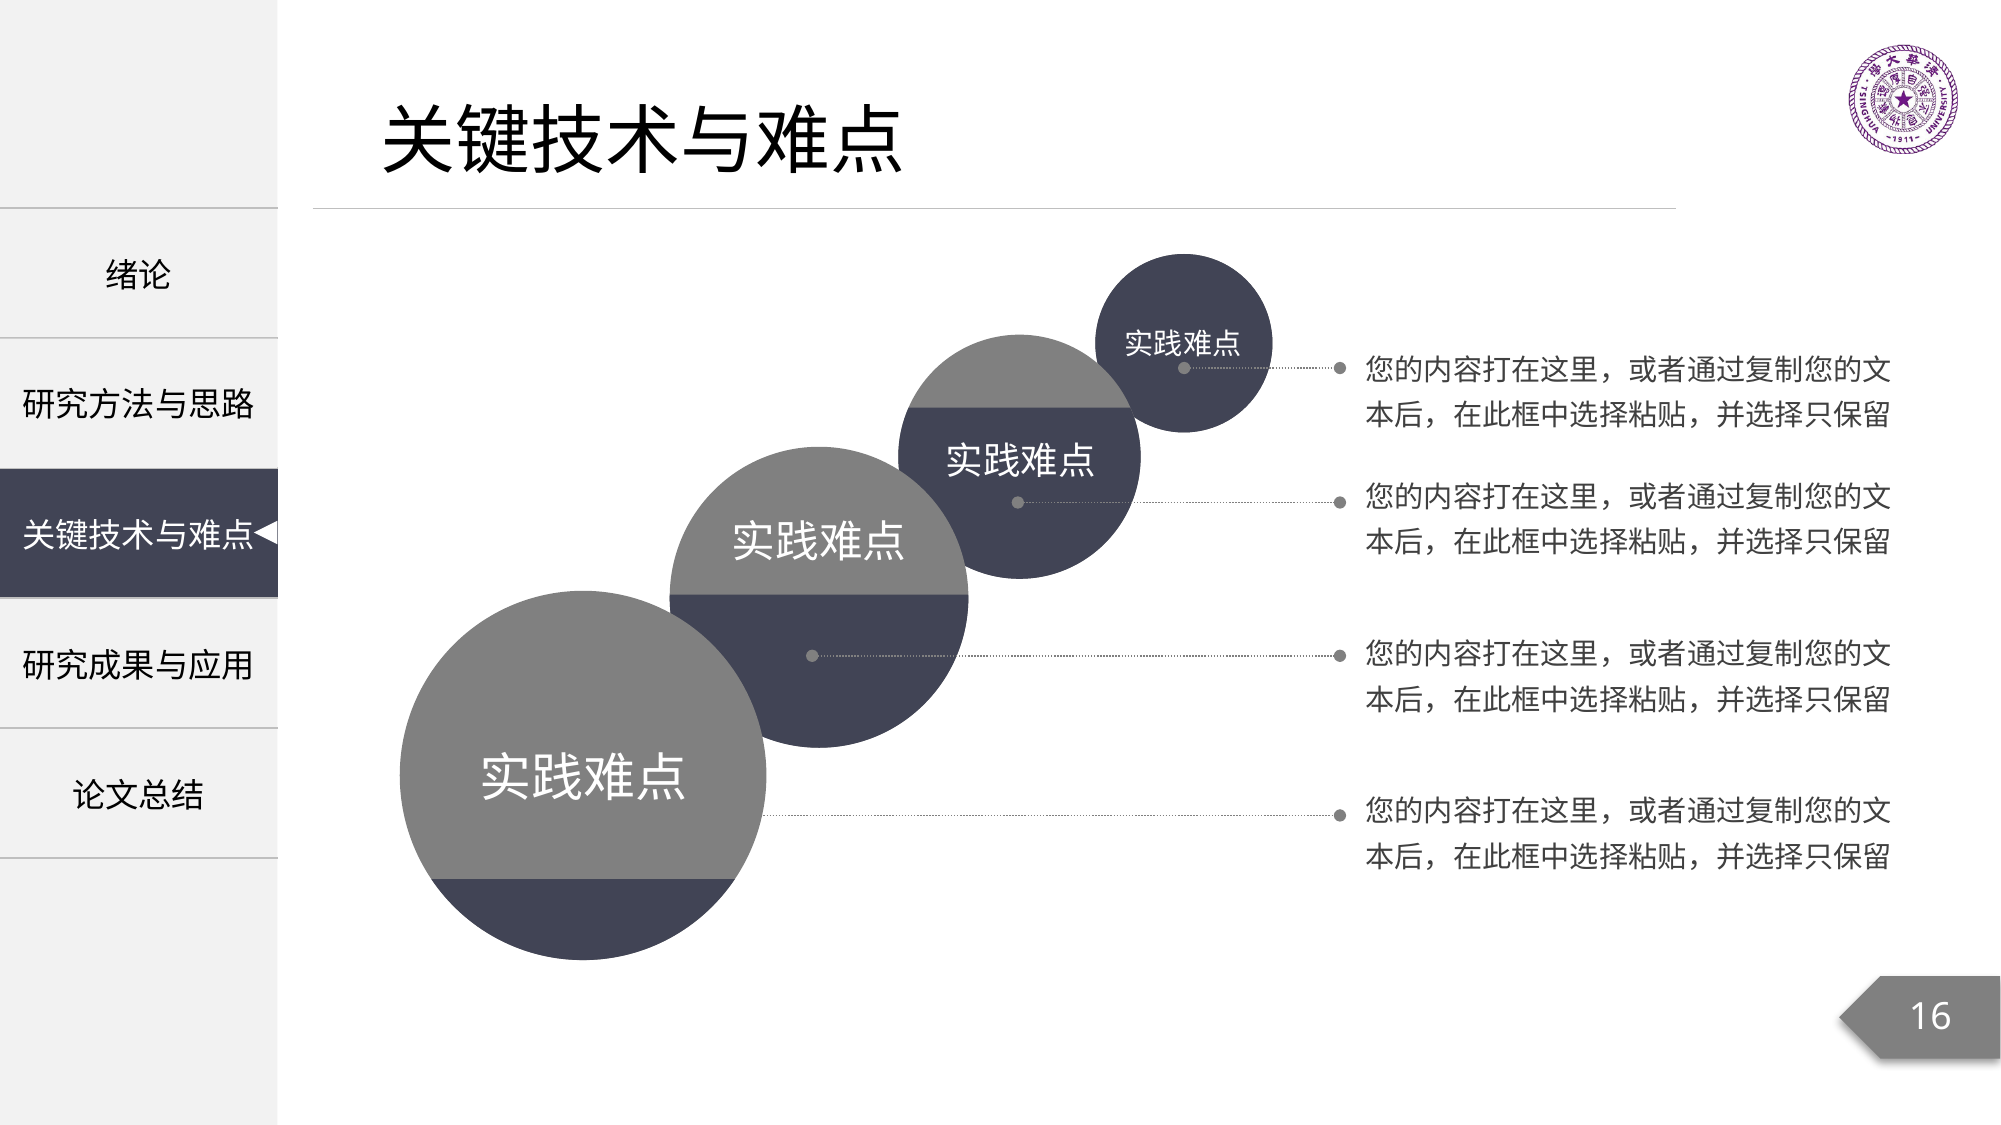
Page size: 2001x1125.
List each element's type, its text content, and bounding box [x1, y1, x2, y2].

text_box [669, 594, 969, 748]
text_box [898, 407, 1141, 579]
text_box [669, 446, 969, 594]
text_box 实践难点 [466, 737, 702, 814]
text_box [908, 334, 1131, 407]
text_box 您的内容打在这里，或者通过复制您的文本后，在此框中选择粘贴，并选择只保留 [1352, 334, 1914, 439]
text_box [399, 590, 767, 879]
text_box 您的内容打在这里，或者通过复制您的文本后，在此框中选择粘贴，并选择只保留 [1352, 775, 1914, 880]
text_box [1095, 253, 1273, 433]
text_box 实践难点 [932, 430, 1110, 489]
text_box [431, 879, 735, 961]
text_box 您的内容打在这里，或者通过复制您的文本后，在此框中选择粘贴，并选择只保留 [1352, 618, 1914, 723]
text_box 实践难点 [718, 507, 921, 574]
picture [1846, 42, 1960, 156]
text_box 您的内容打在这里，或者通过复制您的文本后，在此框中选择粘贴，并选择只保留 [1352, 461, 1914, 566]
text_box 实践难点 [1111, 319, 1256, 368]
